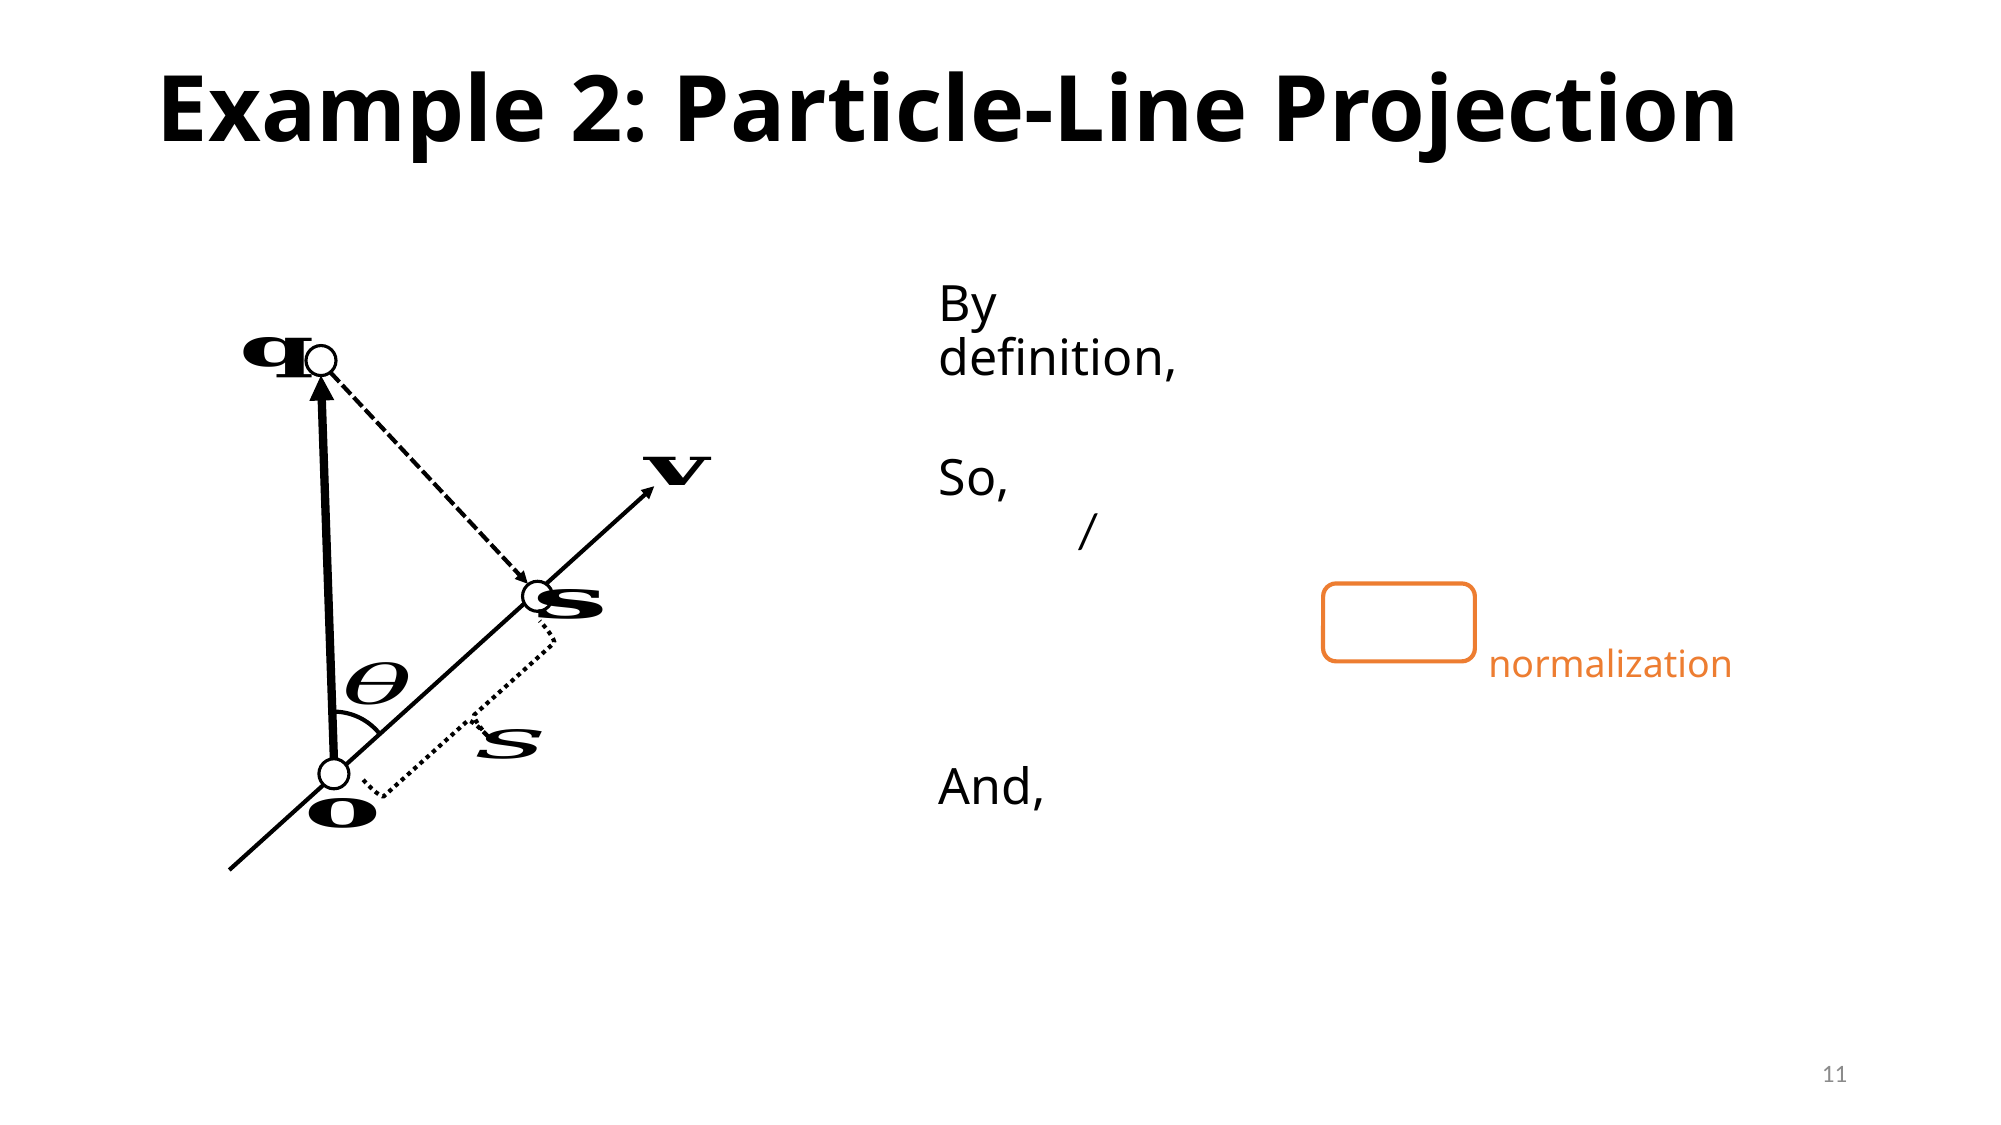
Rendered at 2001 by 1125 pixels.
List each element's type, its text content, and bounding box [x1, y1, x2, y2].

text_box And, [924, 711, 1250, 866]
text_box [320, 375, 334, 759]
text_box So, [924, 401, 1250, 557]
text_box [1322, 582, 1476, 663]
text_box normalization [1473, 628, 1800, 703]
slide_number 11 [1412, 1042, 1863, 1103]
title Example 2: Particle-Line Projection [141, 3, 1867, 221]
text_box [304, 344, 337, 377]
text_box By definition, [924, 255, 1250, 401]
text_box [229, 486, 655, 870]
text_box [319, 360, 528, 486]
